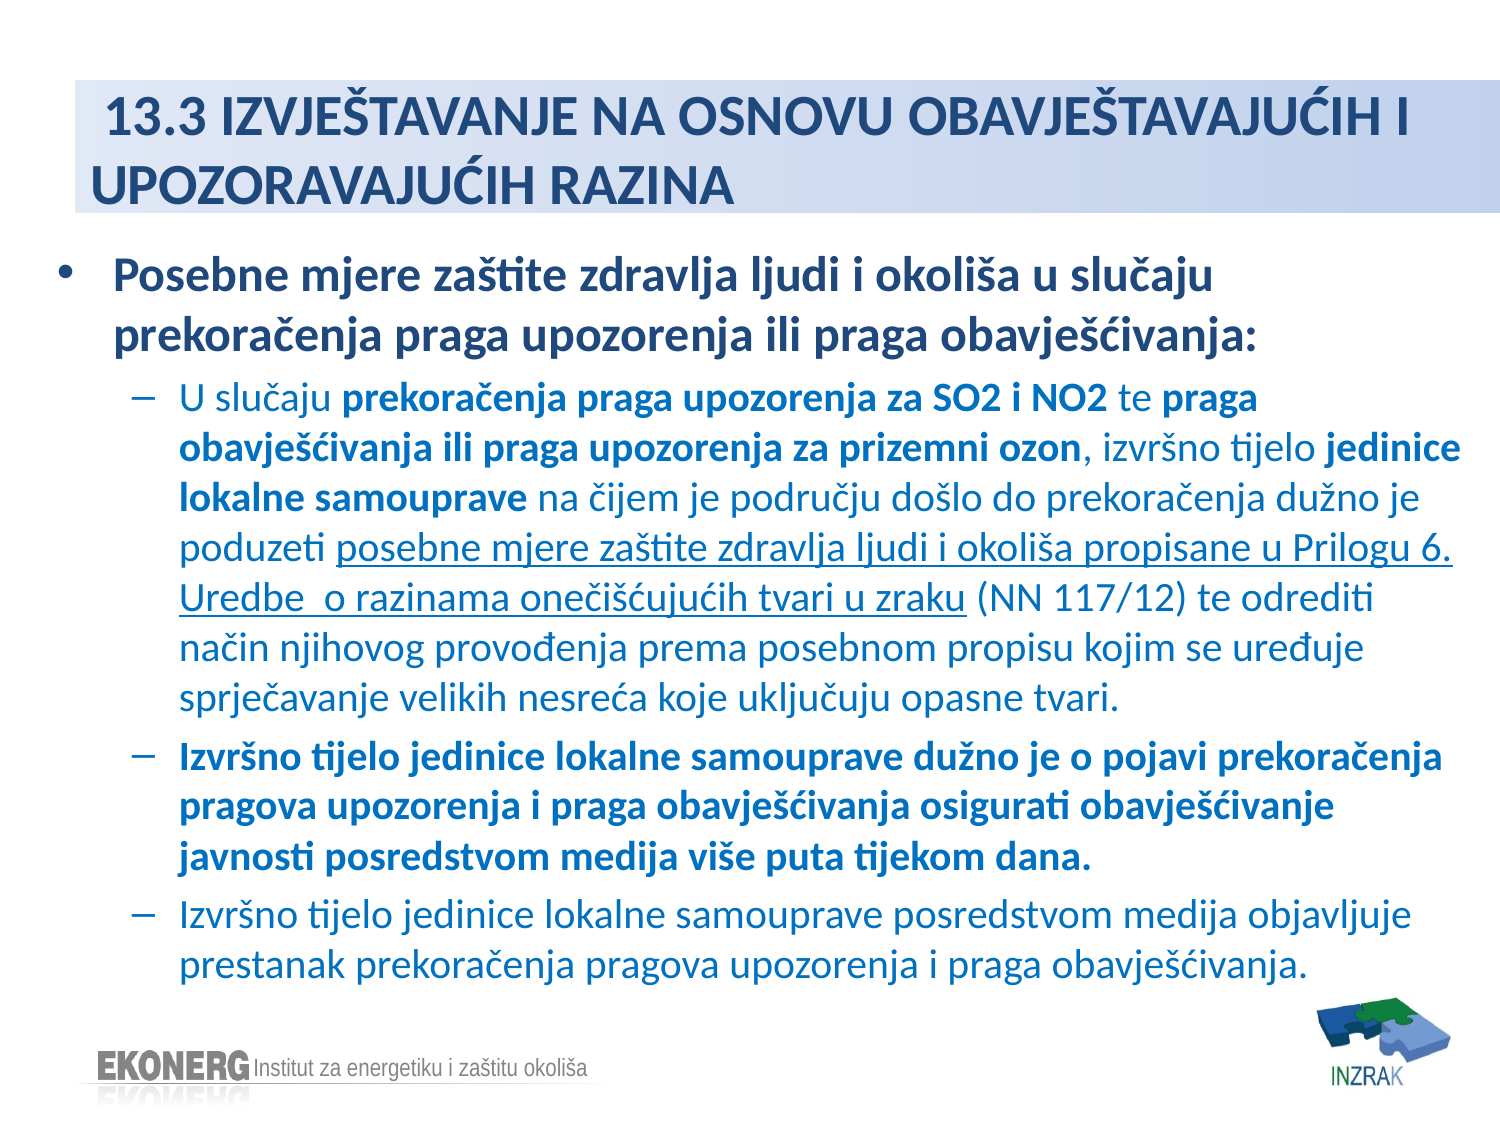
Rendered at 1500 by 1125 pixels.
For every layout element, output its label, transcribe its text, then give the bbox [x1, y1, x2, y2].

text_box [61, 1038, 636, 1112]
text_box Posebne mjere zaštite zdravlja ljudi i okoliša u slučaju prekoračenja praga upozorenja ili praga obavješćivanja: U slučaju prekoračenja praga upozorenja za SO2 i NO2 te praga obavješćivanja ili praga upozorenja za prizemni ozon, izvršno tijelo jedinice lokalne samouprave na čijem je području došlo do prekoračenja dužno je poduzeti posebne mjere zaštite zdravlja ljudi i okoliša propisane u Prilogu 6. Uredbe o razinama onečišćujućih tvari u zraku (NN 117/12) te odrediti način njihovog provođenja prema posebnom propisu kojim se uređuje sprječavanje velikih nesreća koje uključuju opasne tvari. Izvršno tijelo jedinice lokalne samouprave dužno je o pojavi prekoračenja pragova upozorenja i praga obavješćivanja osigurati obavješćivanje javnosti posredstvom medija više puta tijekom dana. Izvršno tijelo jedinice lokalne samouprave posredstvom medija objavljuje prestanak prekoračenja pragova upozorenja i praga obavješćivanja. [42, 234, 1485, 1014]
picture [1315, 996, 1451, 1093]
title 13.3 IZVJEŠTAVANJE NA OSNOVU OBAVJEŠTAVAJUĆIH I UPOZORAVAJUĆIH RAZINA [75, 80, 1500, 213]
